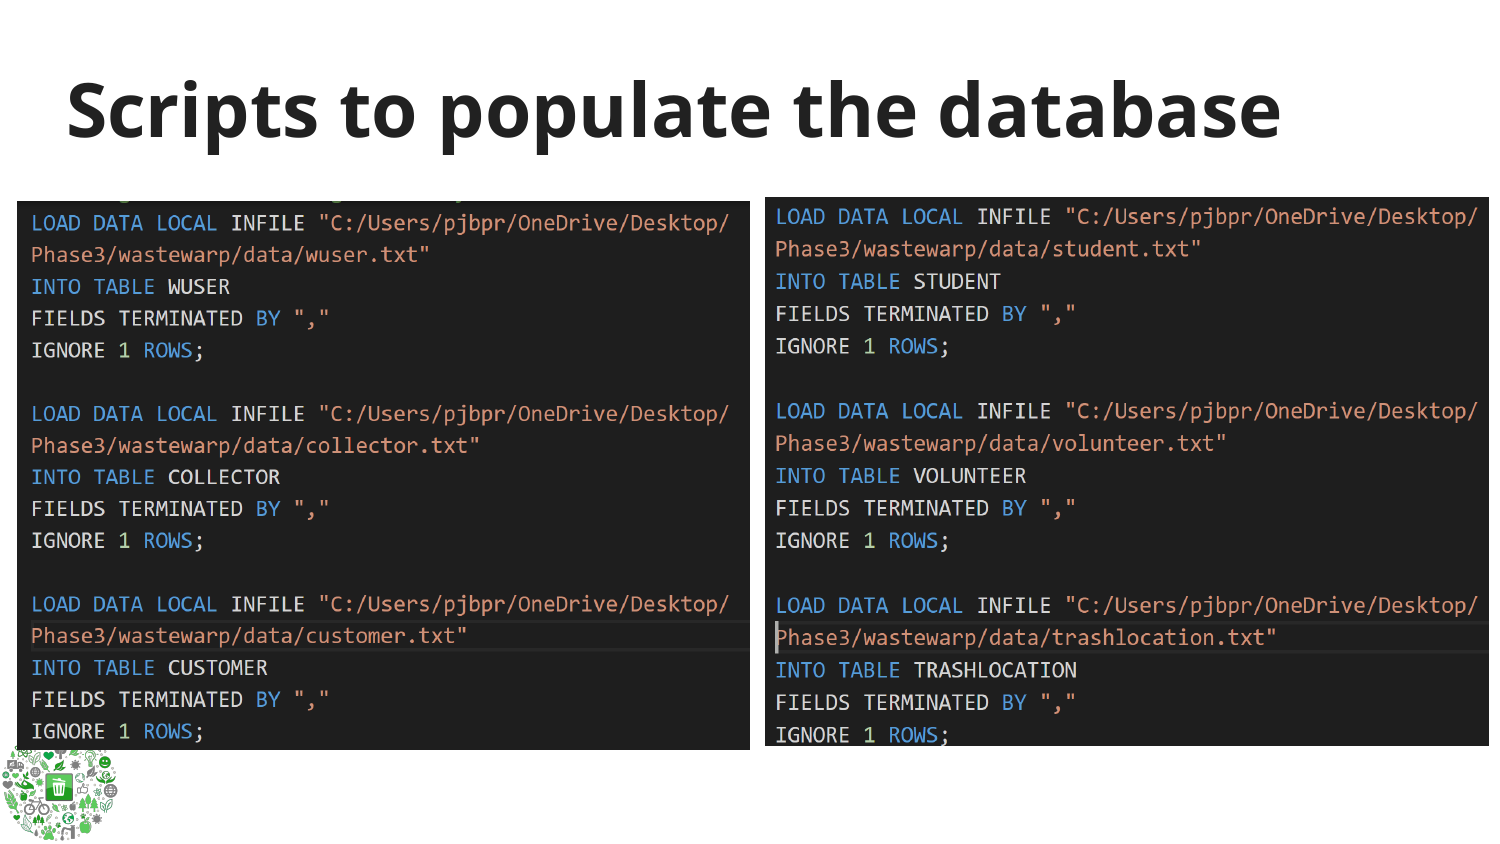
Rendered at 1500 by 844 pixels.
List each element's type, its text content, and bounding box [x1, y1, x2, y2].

title Scripts to populate the database [51, 48, 1449, 180]
picture [765, 197, 1489, 746]
picture [0, 201, 751, 844]
